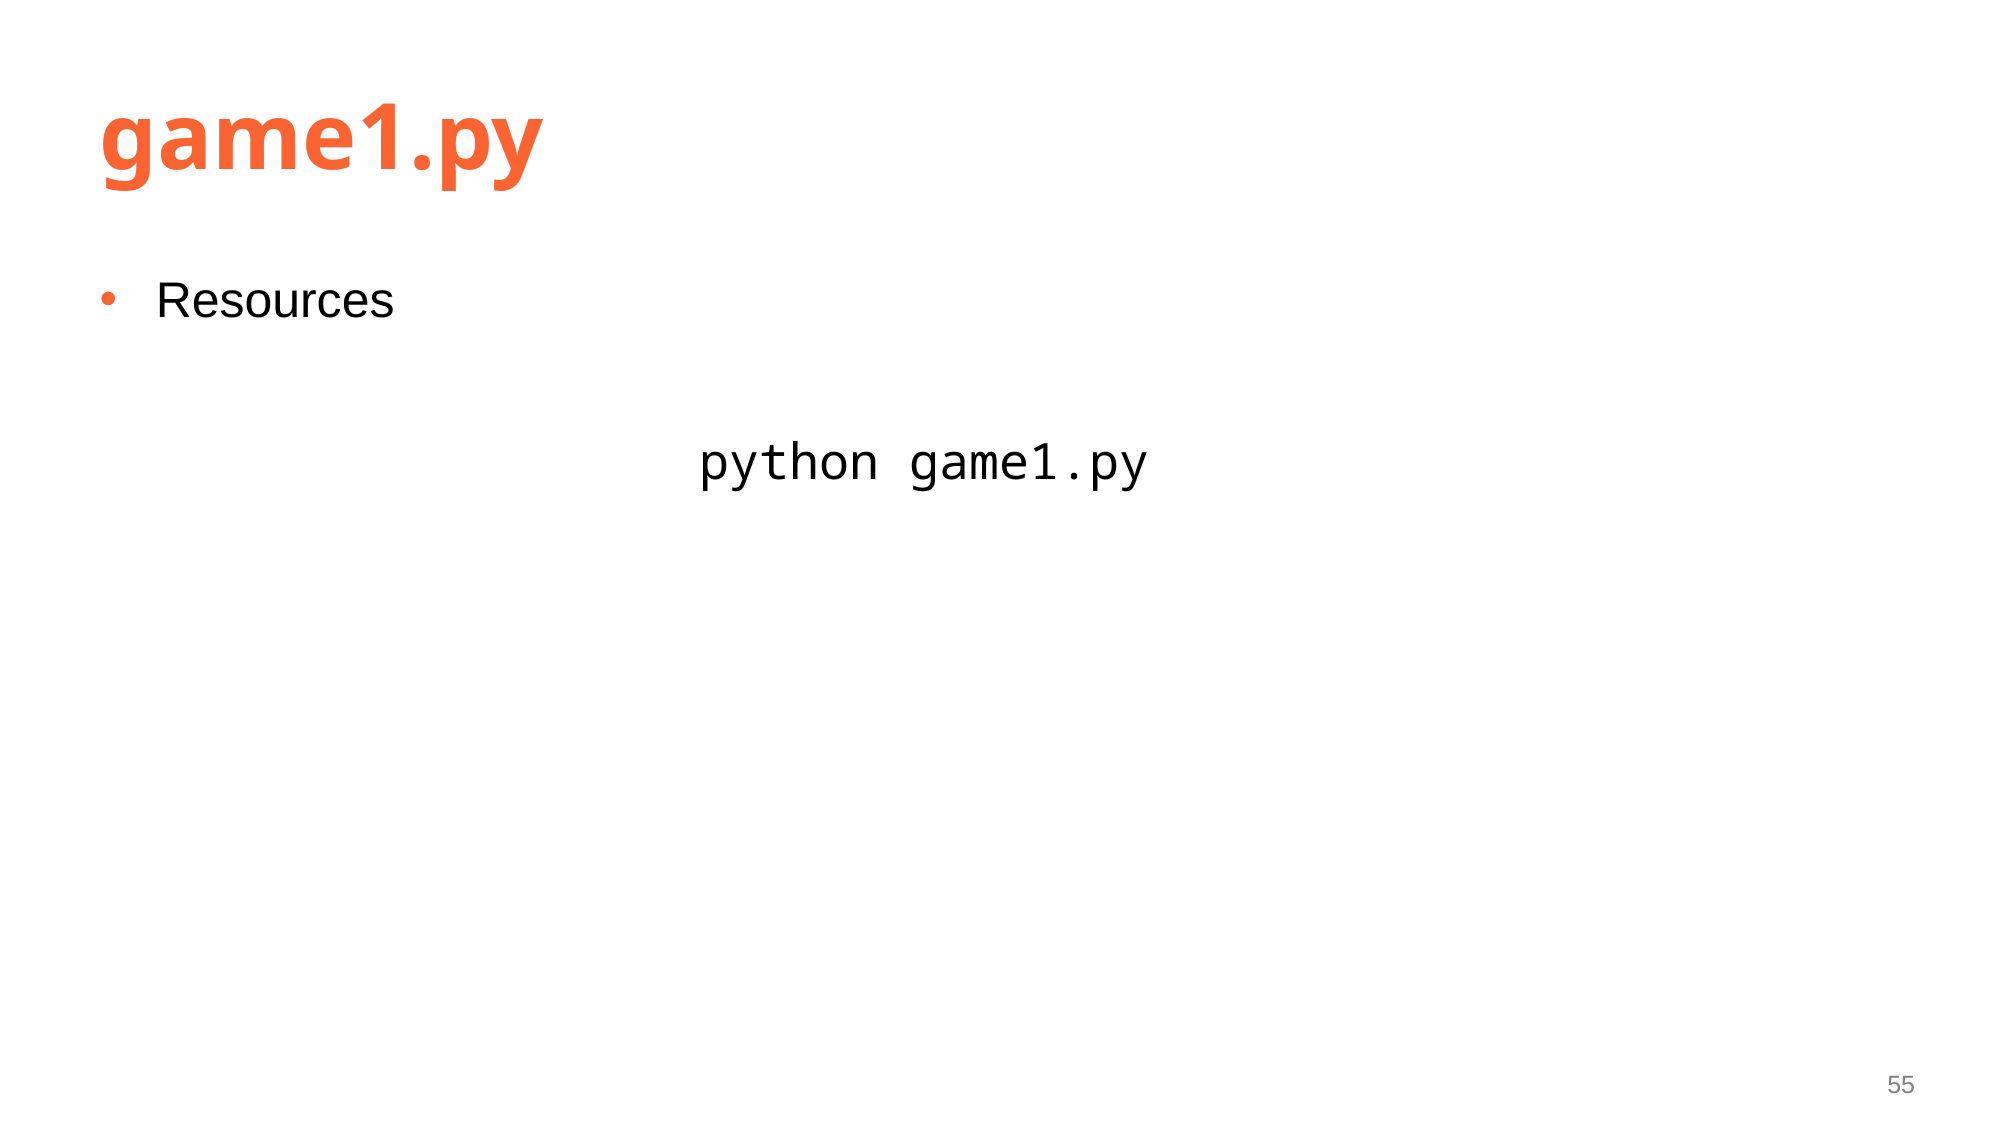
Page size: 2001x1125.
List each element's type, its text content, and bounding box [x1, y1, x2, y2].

list Resources python game1.py [84, 267, 1916, 1041]
slide_number 55 [1815, 1061, 1916, 1107]
title game1.py [84, 49, 1916, 233]
